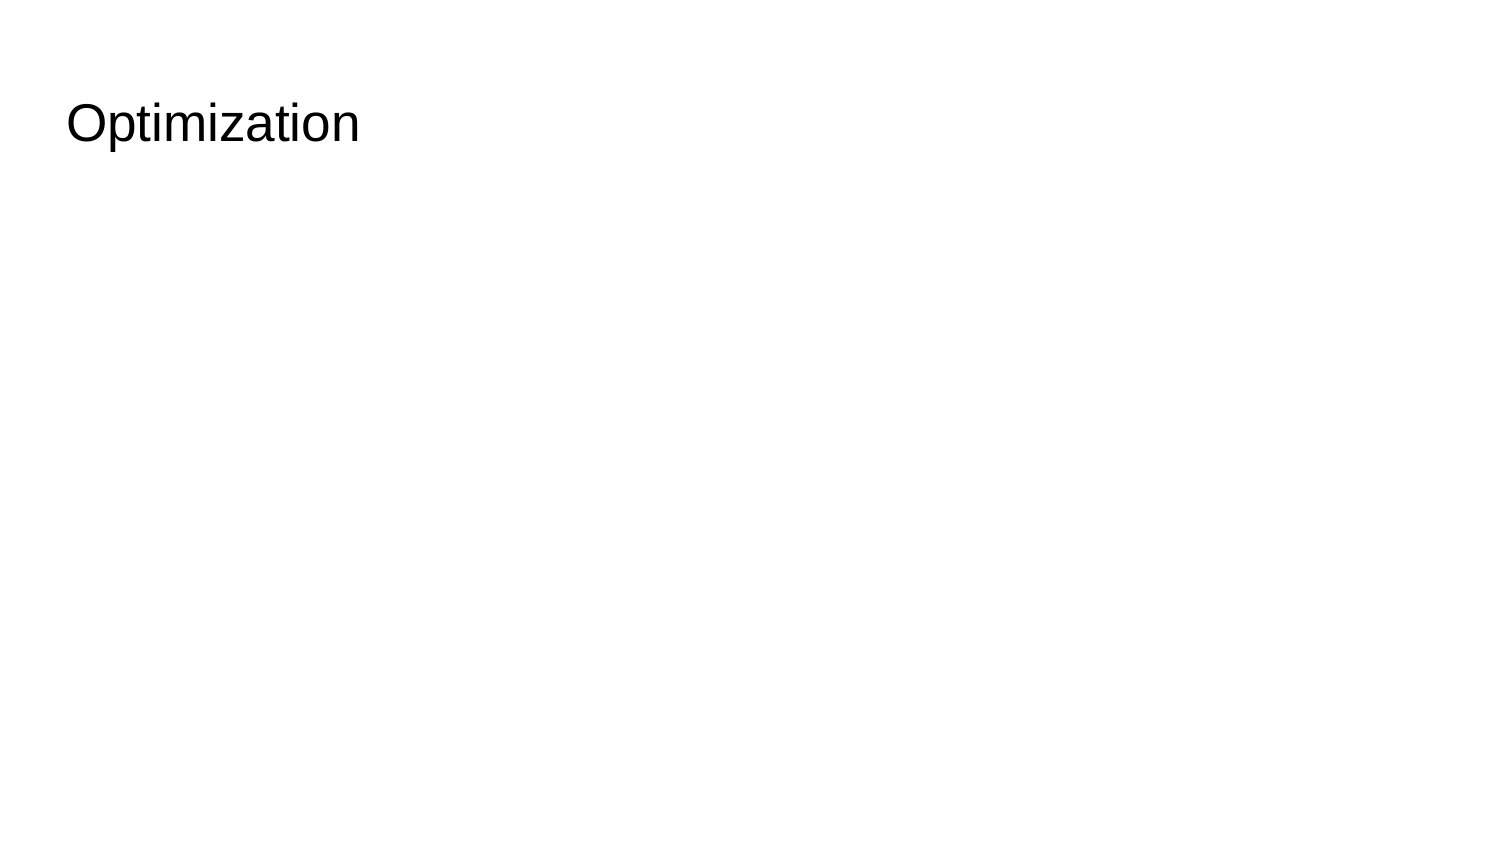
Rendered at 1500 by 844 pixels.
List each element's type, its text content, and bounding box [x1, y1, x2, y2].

title Optimization [51, 72, 1449, 167]
